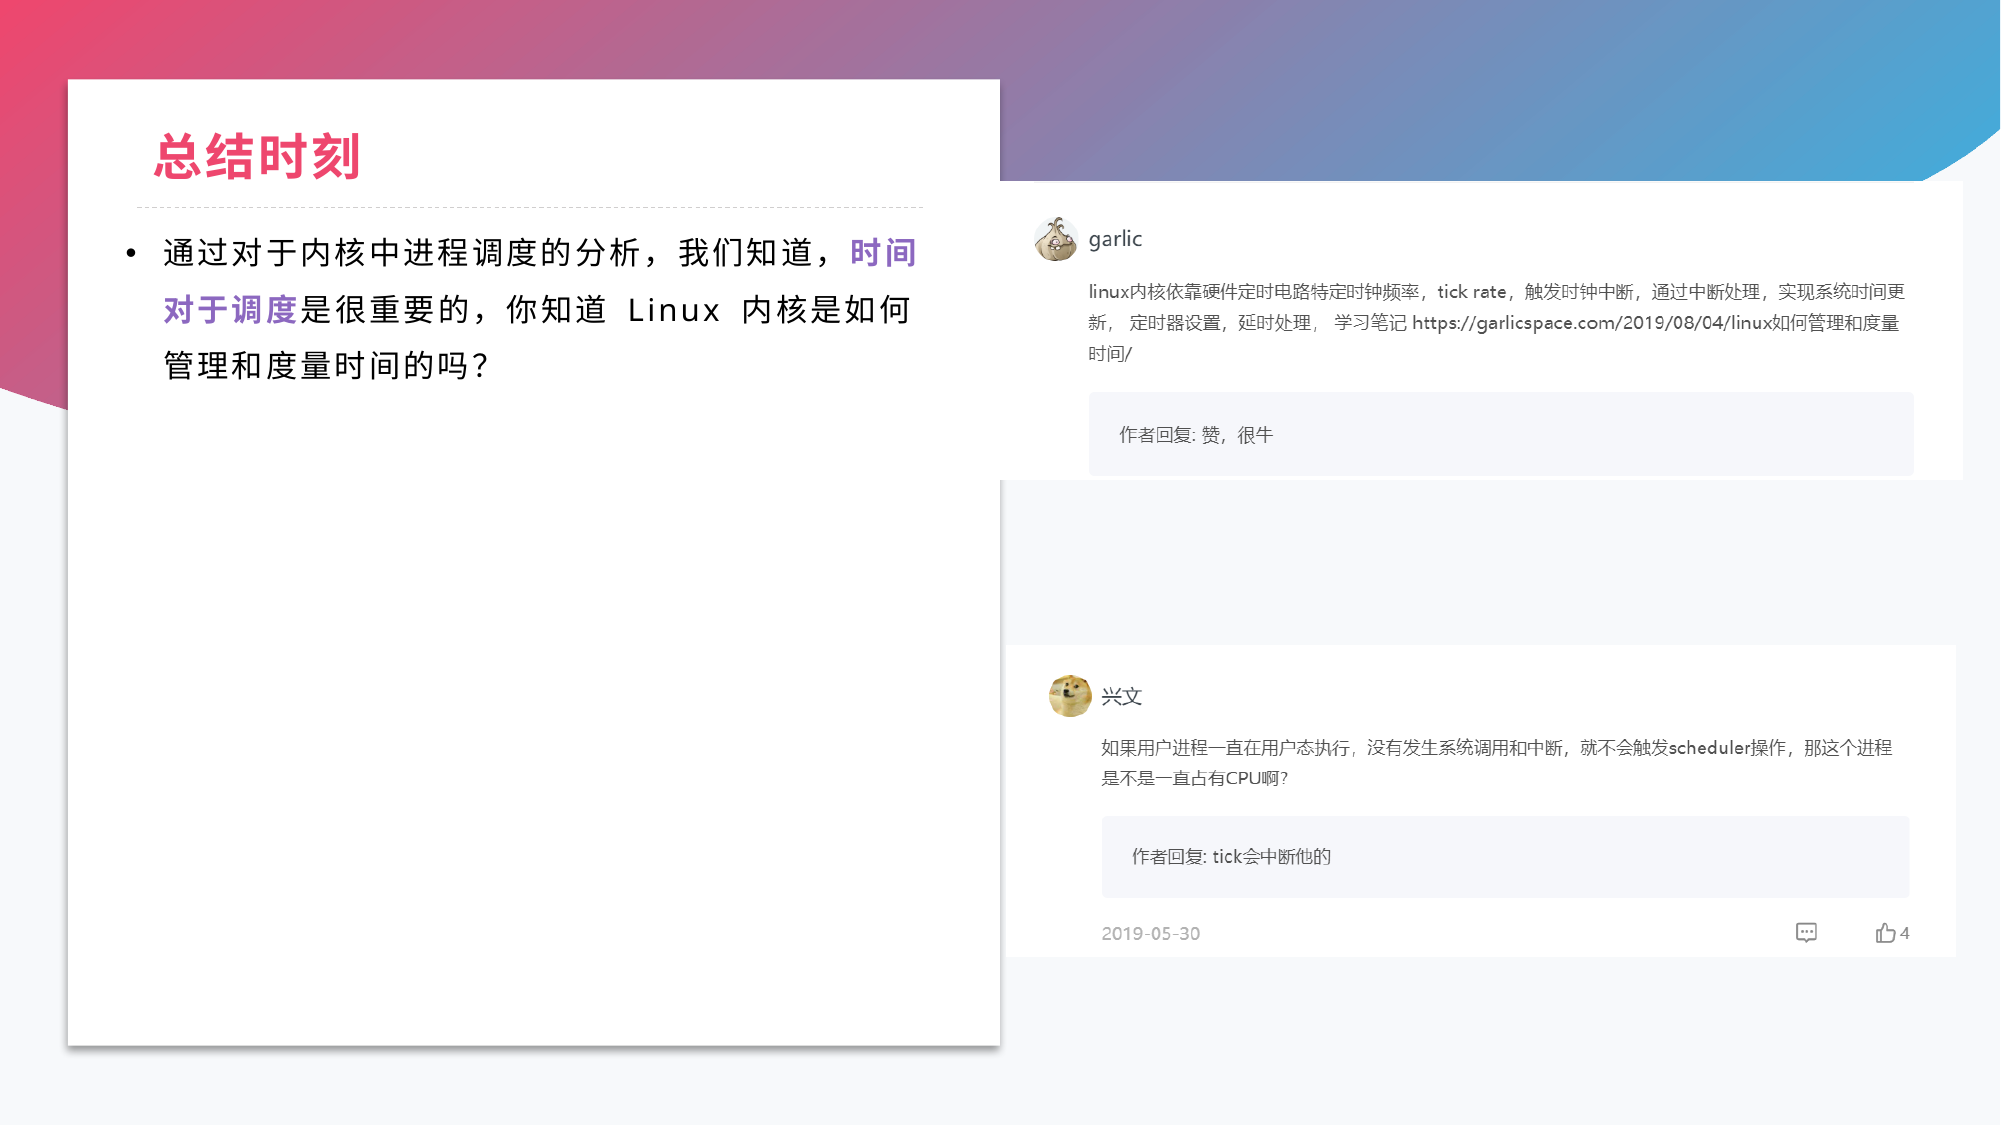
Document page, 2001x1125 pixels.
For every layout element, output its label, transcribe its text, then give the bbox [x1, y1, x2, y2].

list 通过对于内核中进程调度的分析，我们知道，时间对于调度是很重要的，你知道 Linux 内核是如何管理和度量时间的吗？ [110, 207, 951, 1014]
title 总结时刻 [137, 111, 924, 208]
picture [999, 181, 1963, 480]
picture [1006, 645, 1956, 957]
